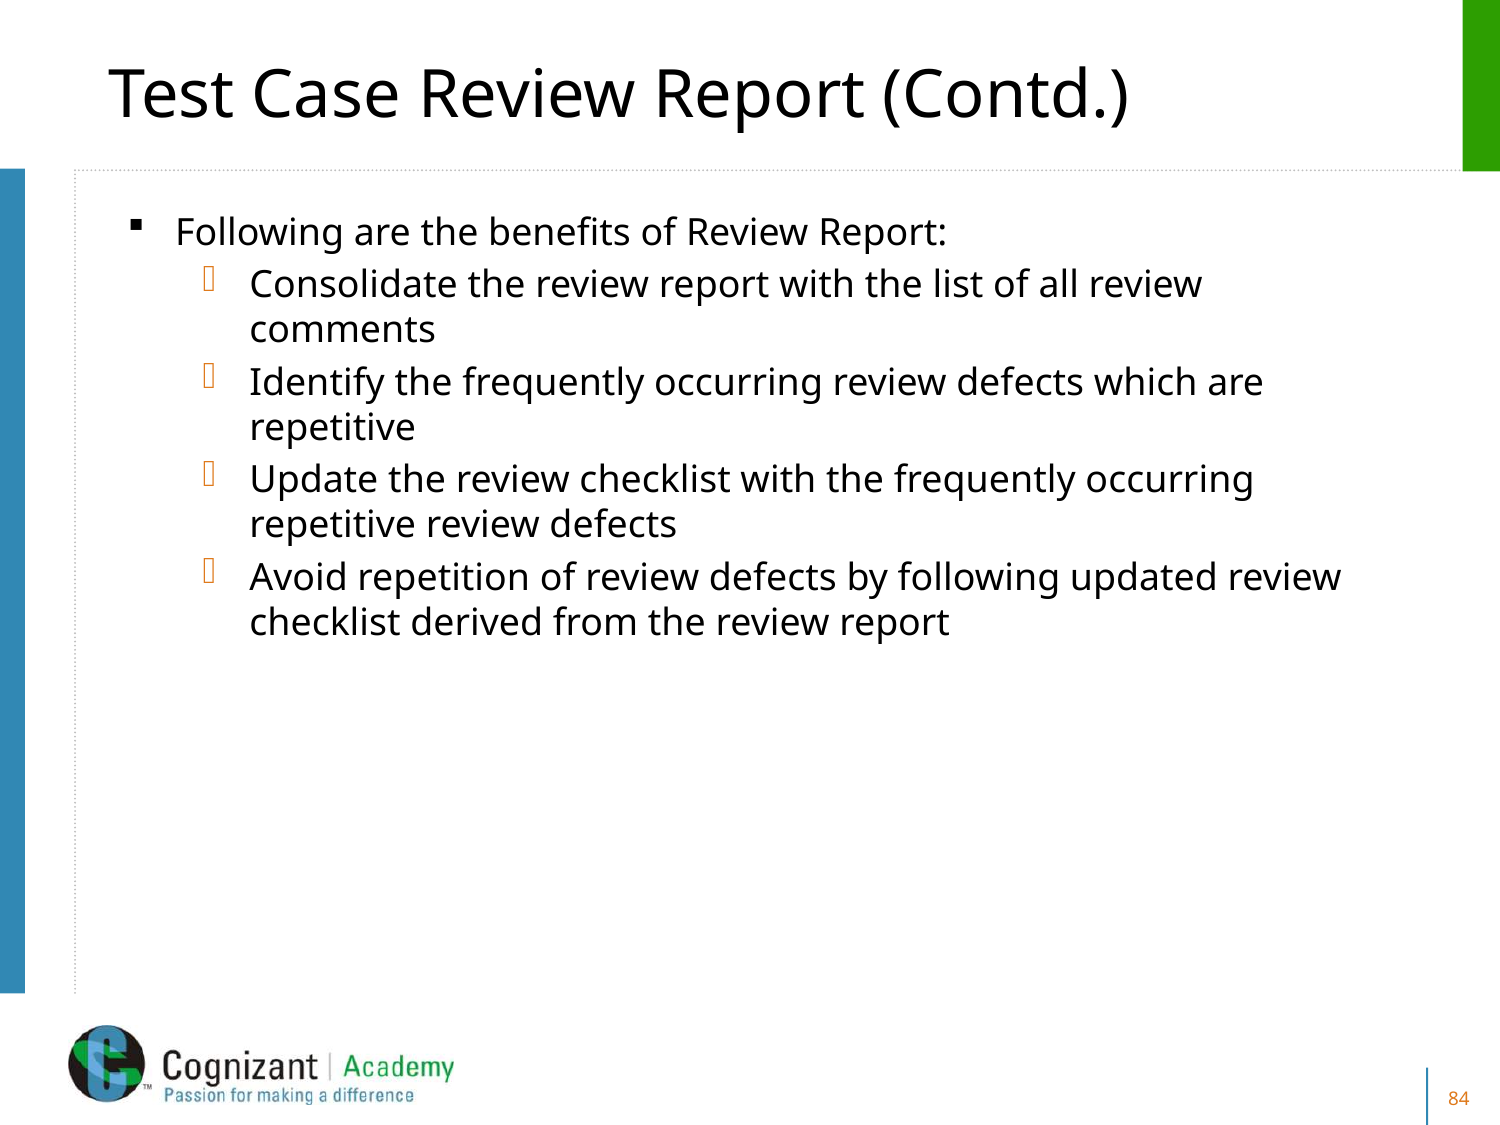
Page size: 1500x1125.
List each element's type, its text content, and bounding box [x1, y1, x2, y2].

list Following are the benefits of Review Report: Consolidate the review report with the list of all review comments Identify the frequently occurring review defects which are repetitive Update the review checklist with the frequently occurring repetitive review defects Avoid repetition of review defects by following updated review checklist derived from the review report [112, 199, 1388, 1001]
picture [68, 1025, 454, 1105]
slide_number 84 [1404, 1078, 1500, 1101]
title Test Case Review Report (Contd.) [93, 40, 1319, 142]
